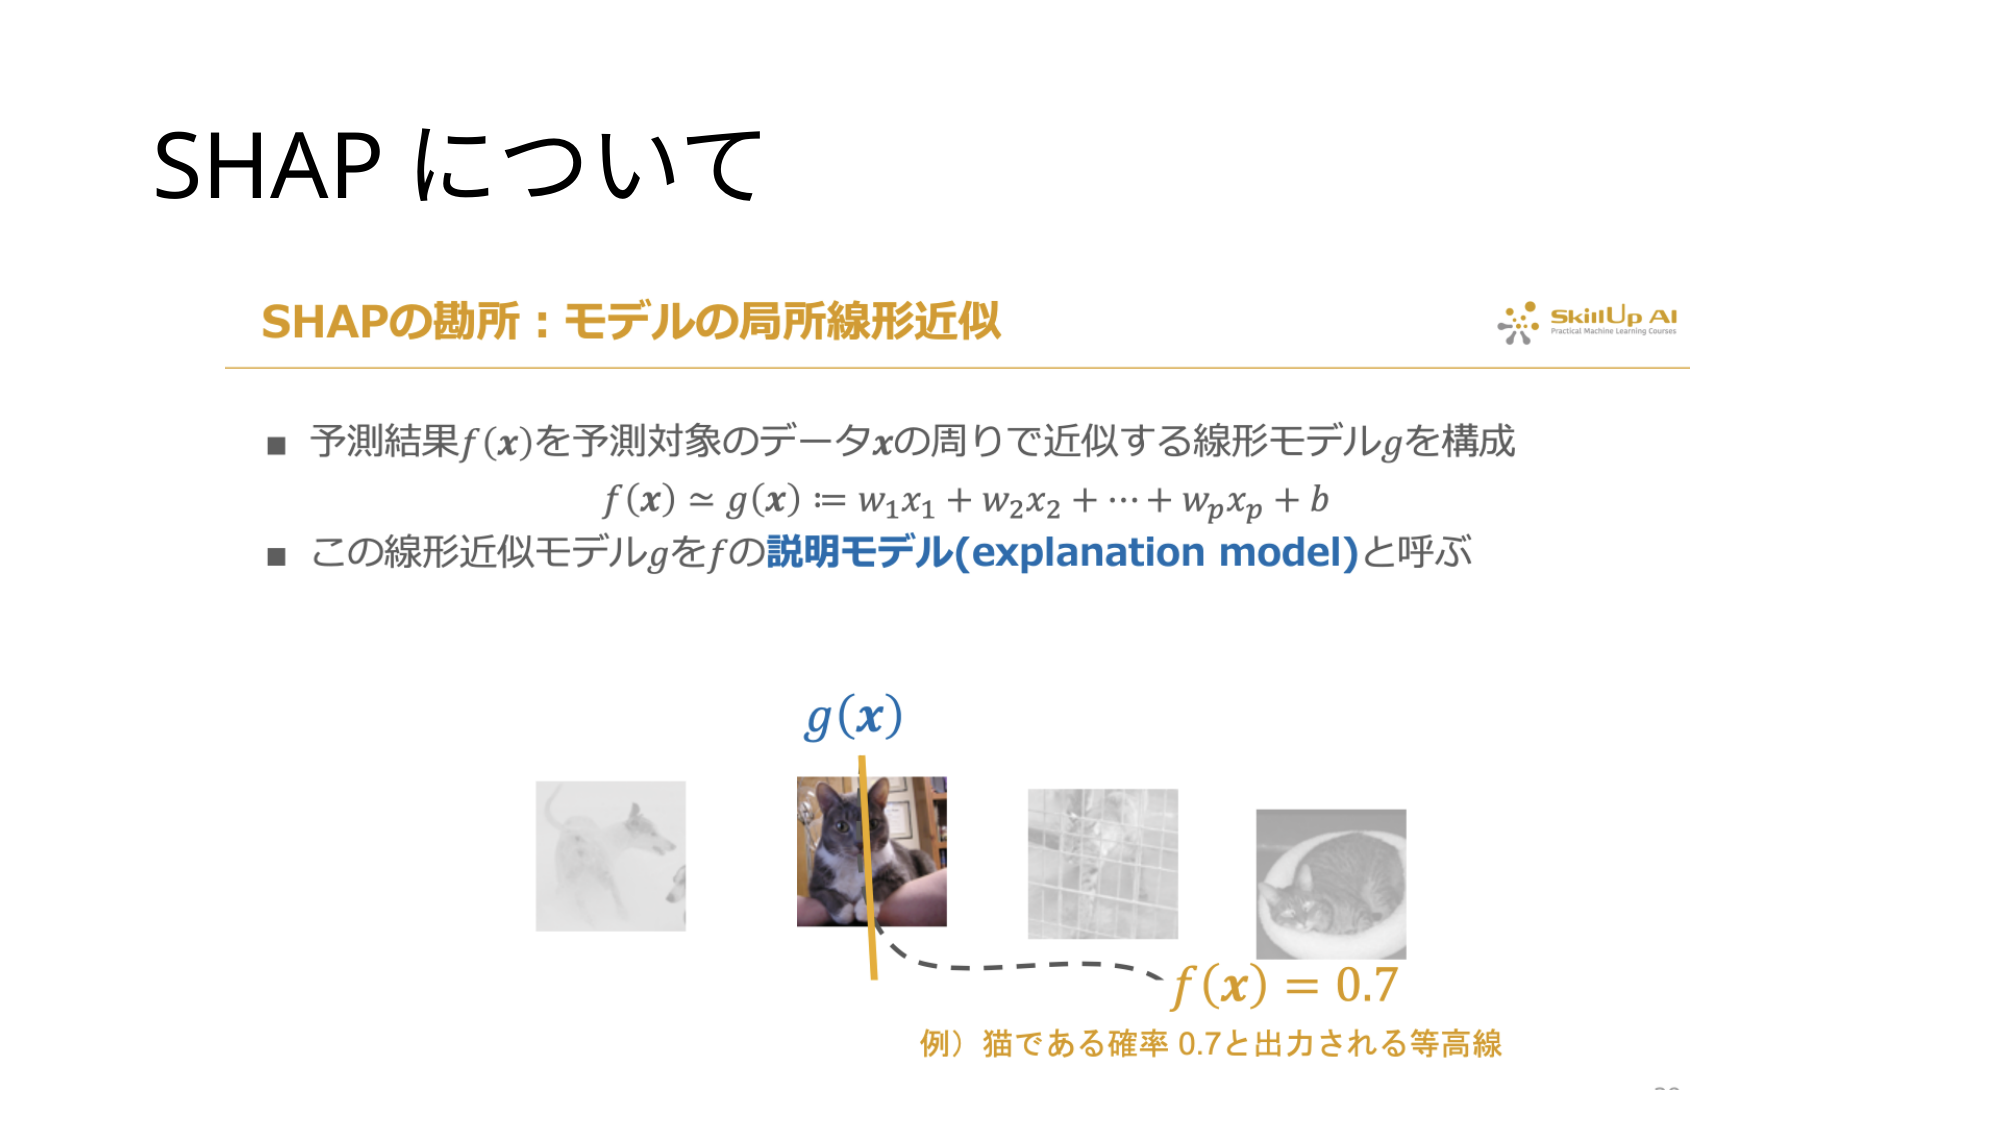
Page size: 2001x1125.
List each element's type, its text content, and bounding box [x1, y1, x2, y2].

title SHAPについて [137, 59, 1863, 278]
picture [225, 277, 1690, 1090]
